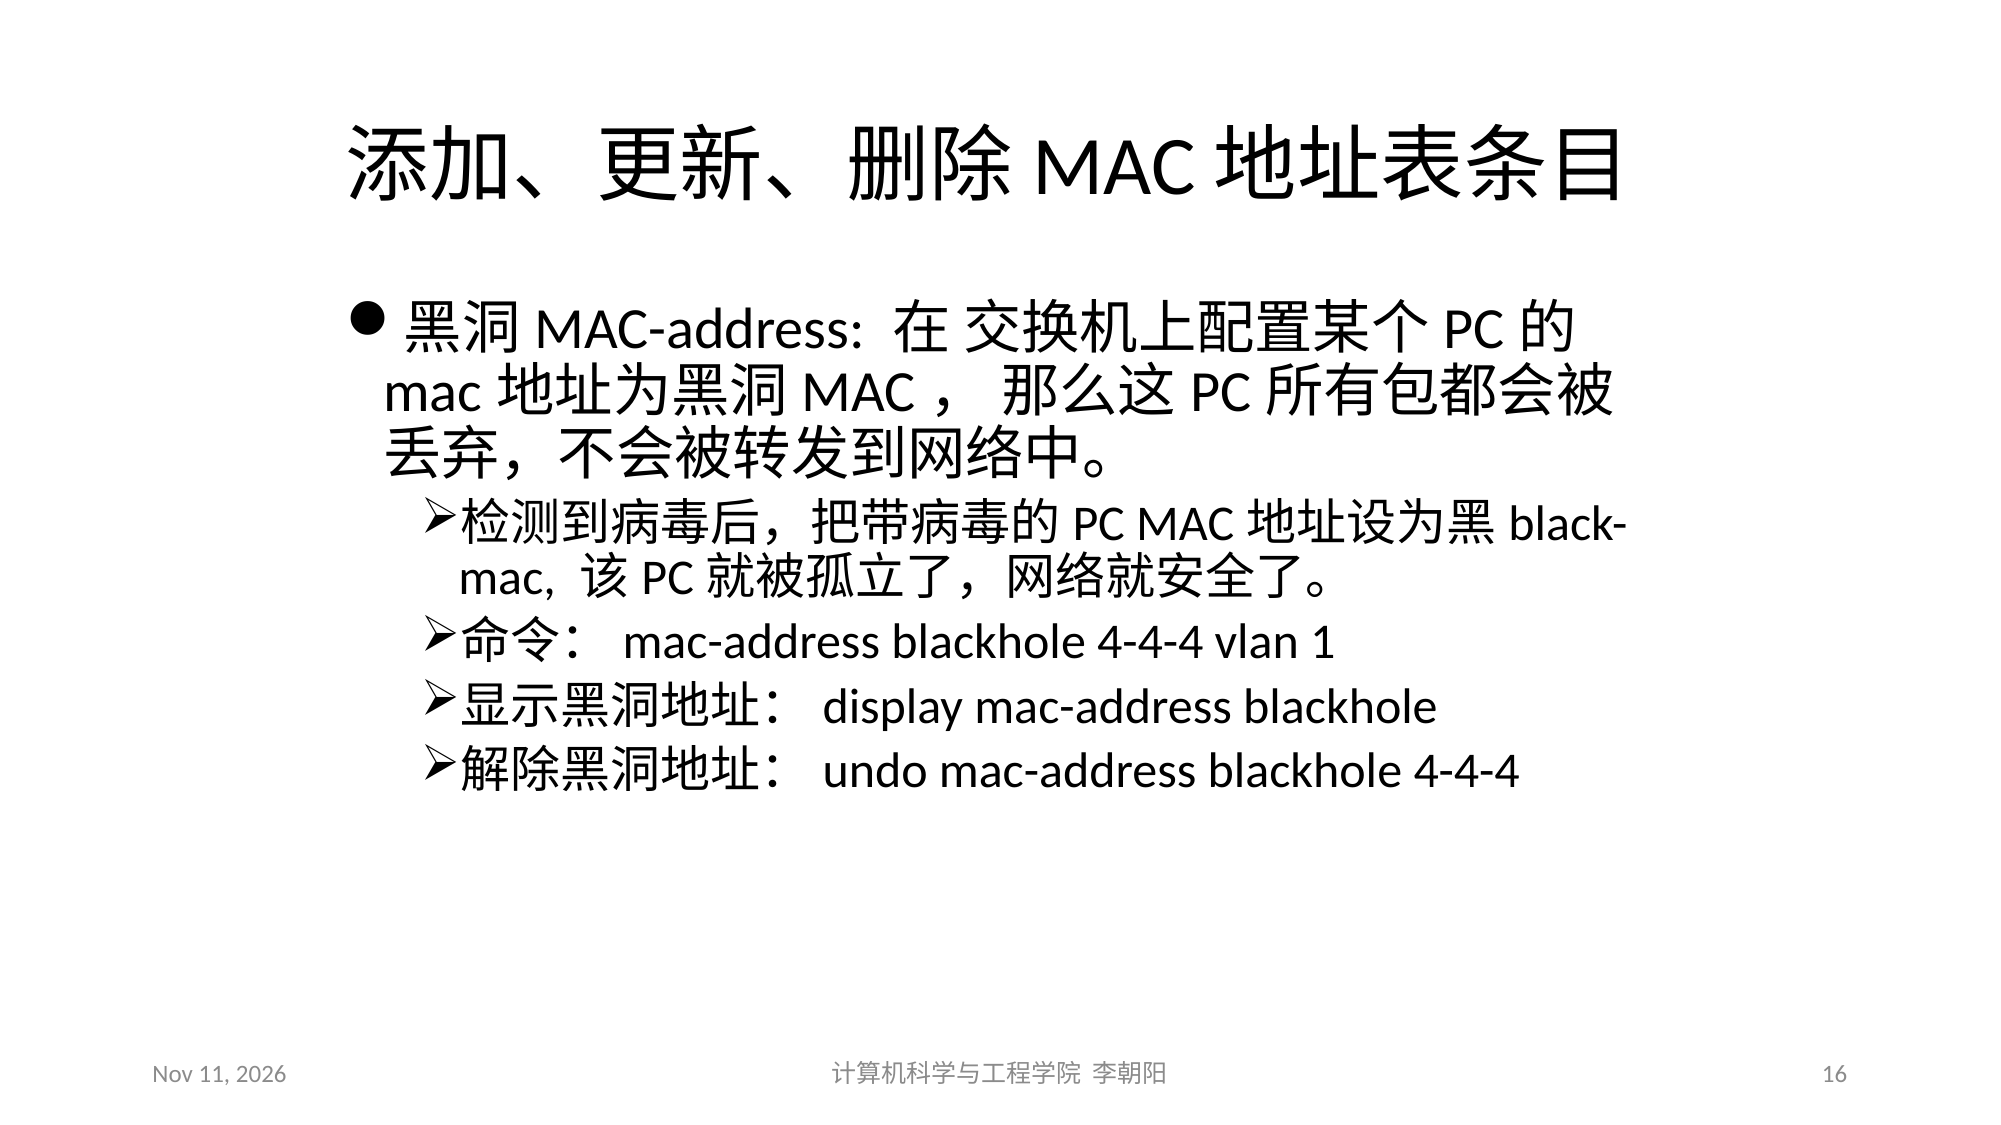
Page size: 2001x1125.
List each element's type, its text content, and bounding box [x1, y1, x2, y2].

footer 计算机科学与工程学院 李朝阳 [662, 1042, 1338, 1103]
title 添加、更新、删除MAC地址表条目 [330, 81, 1713, 354]
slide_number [137, 1042, 588, 1103]
list 黑洞MAC-address: 在 交换机上配置某个PC的mac地址为黑洞MAC， 那么这PC所有包都会被丢弃，不会被转发到网络中。 检测到病毒后，把带病毒的PC MAC地址设为黑black-mac, 该PC就被孤立了，网络就安全了。 命令：mac-address blackhole 4-4-4 vlan 1 显示黑洞地址：display mac-address blackhole 解除黑洞地址：undo mac-address blackhole 4-4-4 [330, 290, 1654, 944]
slide_number 16 [1412, 1042, 1863, 1103]
